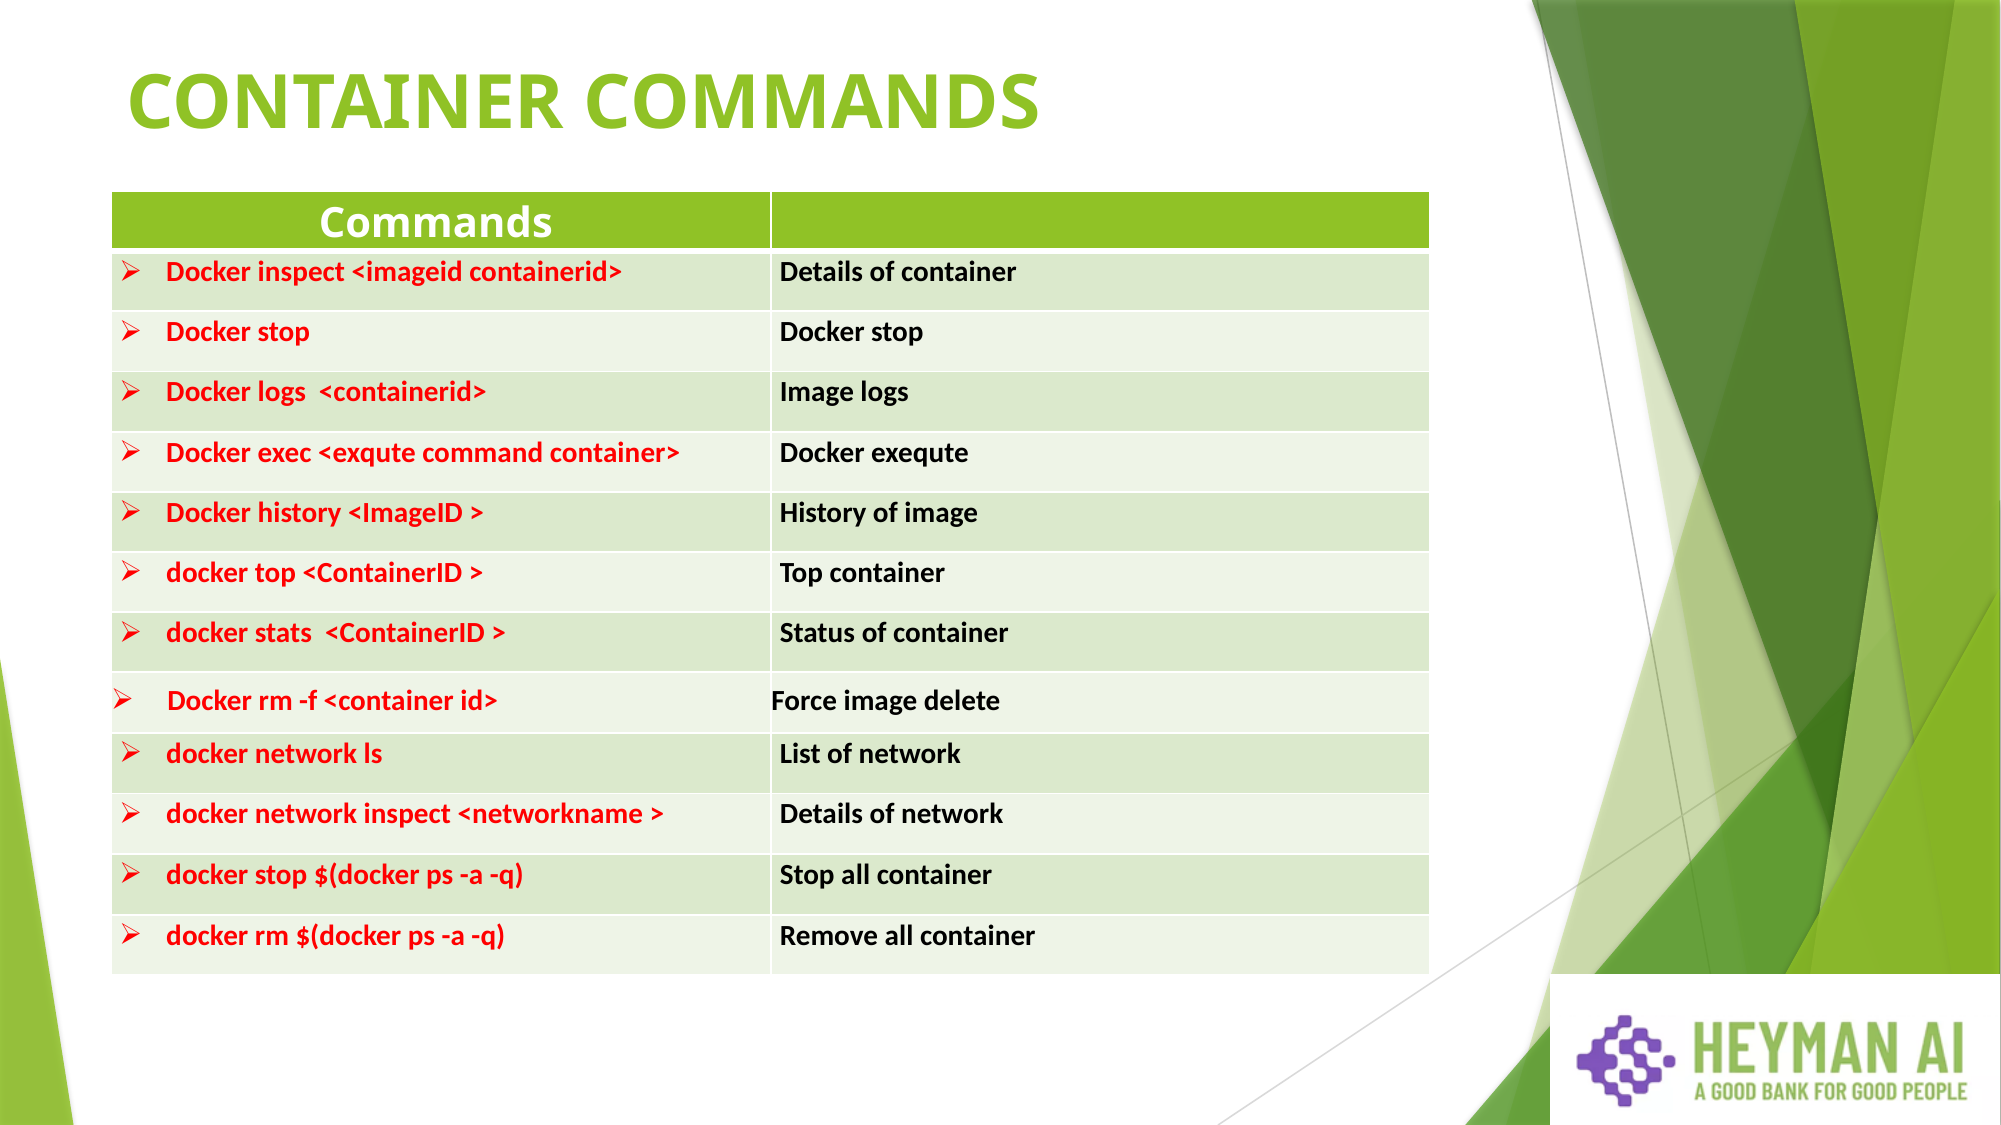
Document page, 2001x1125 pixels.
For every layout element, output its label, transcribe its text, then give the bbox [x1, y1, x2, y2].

text_box [774, 524, 1225, 586]
table_cell docker network inspect <networkname > [112, 794, 770, 853]
picture [1549, 973, 2000, 1125]
table_cell Docker stop [112, 312, 770, 371]
table_cell Docker exec <exqute command container> [112, 433, 770, 491]
table_cell Details of network [772, 794, 1429, 853]
table_cell Details of container [772, 254, 1429, 310]
table_cell Docker inspect <imageid containerid> [112, 254, 770, 310]
table_cell Status of container [772, 613, 1429, 671]
table_cell Docker exequte [772, 433, 1429, 491]
table_cell Docker rm -f <container id> [112, 673, 770, 732]
table_header Commands [112, 192, 770, 248]
table_cell List of network [772, 734, 1429, 793]
table_cell docker network ls [112, 734, 770, 793]
table_cell Docker history <ImageID > [112, 493, 770, 551]
table_cell docker rm $(docker ps -a -q) [112, 916, 770, 974]
table_cell Force image delete [772, 673, 1429, 732]
table_cell Stop all container [772, 855, 1429, 914]
title container commands [111, 45, 1522, 167]
table_cell History of image [772, 493, 1429, 551]
table_cell Docker stop [772, 312, 1429, 371]
table_cell docker top <ContainerID > [112, 553, 770, 611]
table_cell docker stats <ContainerID > [112, 613, 770, 671]
table_cell Docker logs <containerid> [112, 372, 770, 431]
table_header [772, 192, 1429, 248]
table_cell Image logs [772, 372, 1429, 431]
table_cell Top container [772, 553, 1429, 611]
table_cell docker stop $(docker ps -a -q) [112, 855, 770, 914]
table_cell Remove all container [772, 916, 1429, 974]
